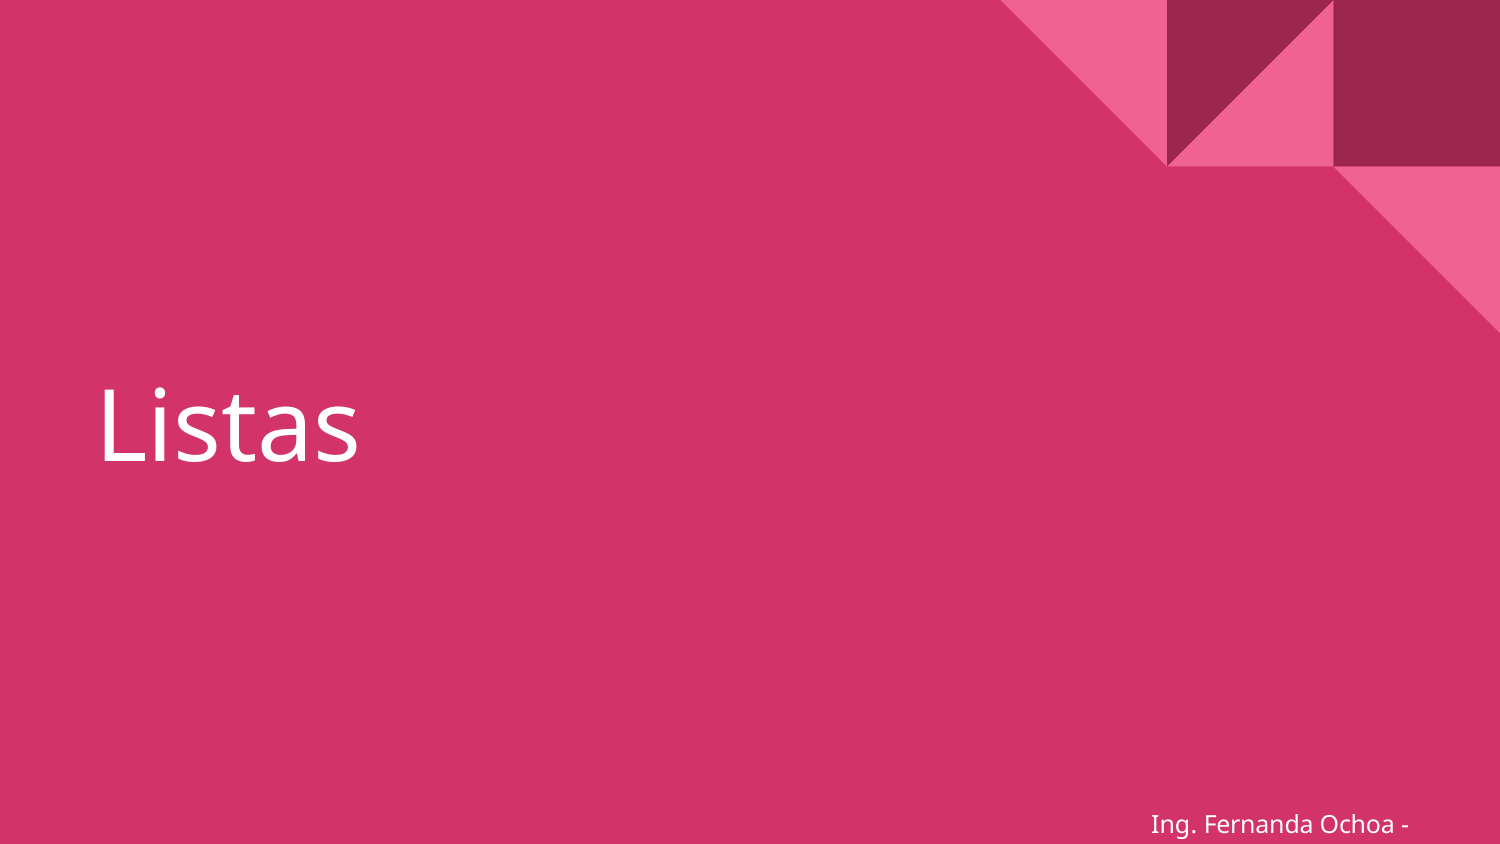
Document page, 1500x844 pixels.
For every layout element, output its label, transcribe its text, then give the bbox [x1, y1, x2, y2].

text_box Ing. Fernanda Ochoa - @imonsh [1148, 808, 1500, 844]
title Listas [80, 86, 1003, 758]
